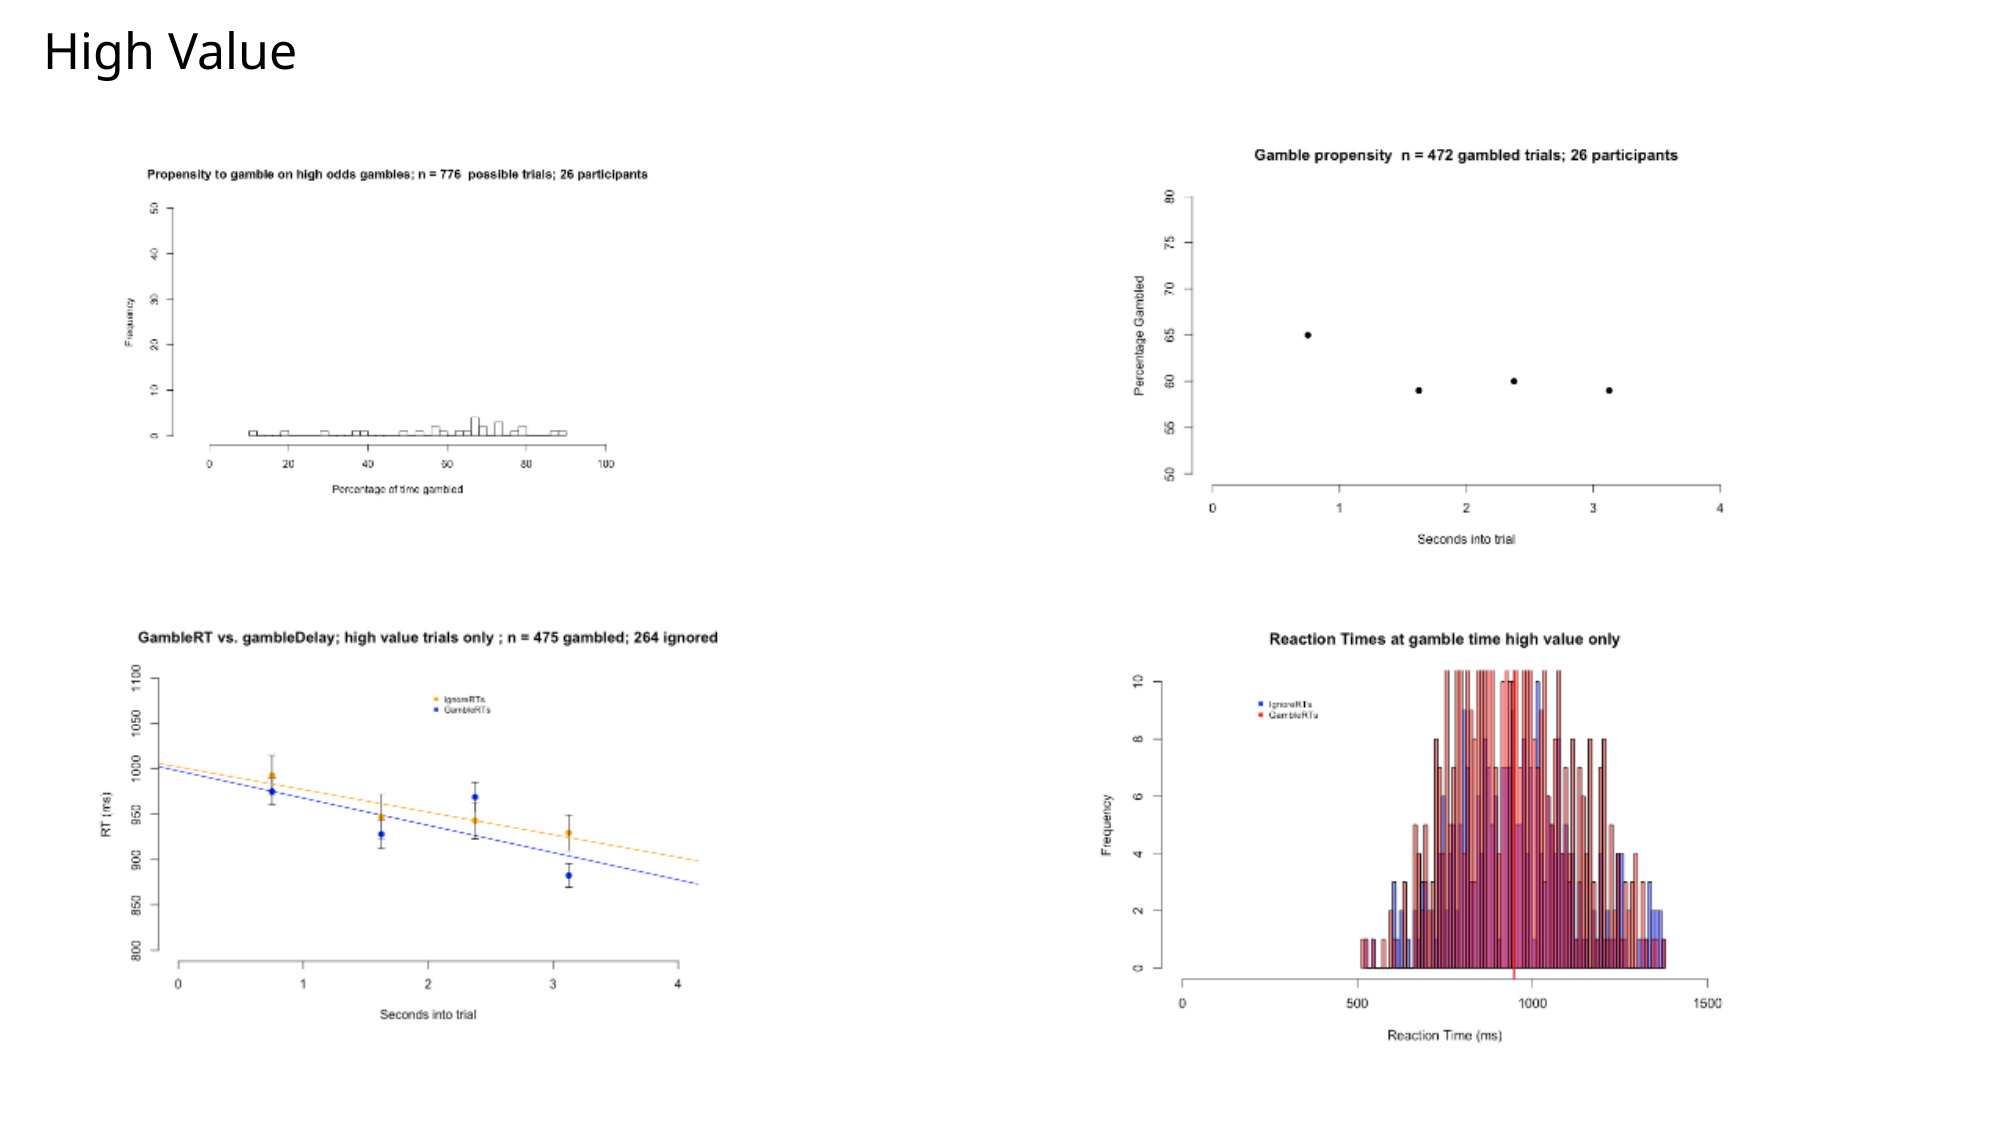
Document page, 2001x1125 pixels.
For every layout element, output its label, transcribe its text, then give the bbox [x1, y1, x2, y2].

picture [97, 606, 730, 1038]
picture [121, 148, 649, 509]
picture [1097, 606, 1762, 1060]
picture [1130, 123, 1773, 563]
title High Value [28, 0, 319, 107]
